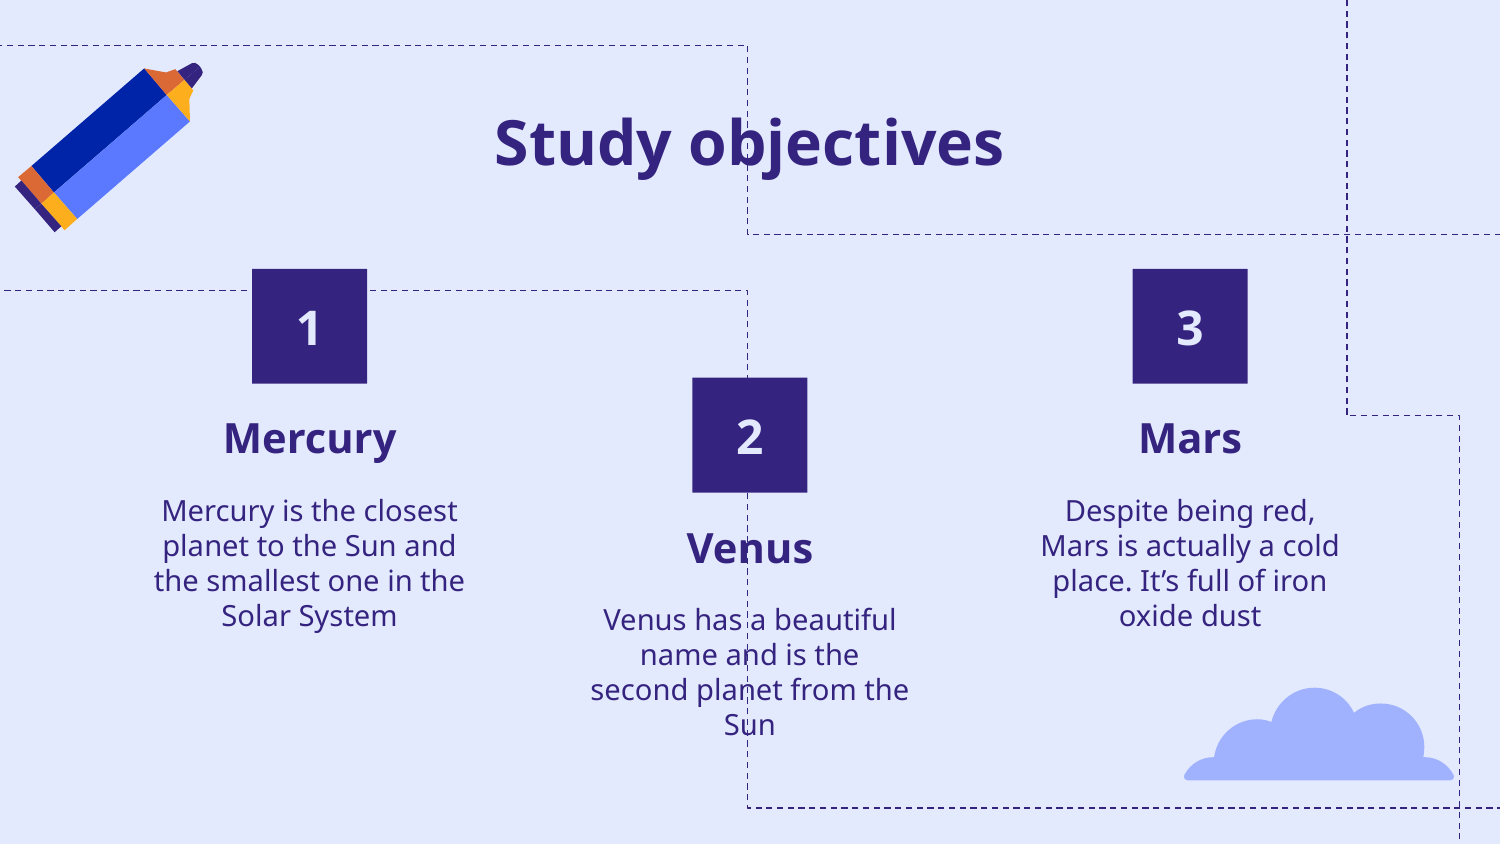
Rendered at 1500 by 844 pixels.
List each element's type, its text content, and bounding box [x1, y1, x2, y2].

title Study objectives [209, 87, 1383, 193]
text_box 2 [692, 377, 808, 493]
text_box 3 [1132, 268, 1248, 384]
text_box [14, 62, 204, 233]
subtitle Mars [1013, 390, 1368, 478]
text_box 1 [252, 268, 368, 384]
subtitle Venus has a beautiful name and is the second planet from the Sun [573, 587, 927, 756]
subtitle Mercury is the closest planet to the Sun and the smallest one in the Solar System [132, 477, 487, 647]
subtitle Mercury [132, 390, 487, 477]
subtitle Despite being red, Mars is actually a cold place. It’s full of iron oxide dust [1013, 478, 1368, 647]
subtitle Venus [573, 499, 927, 587]
text_box [1184, 687, 1454, 781]
